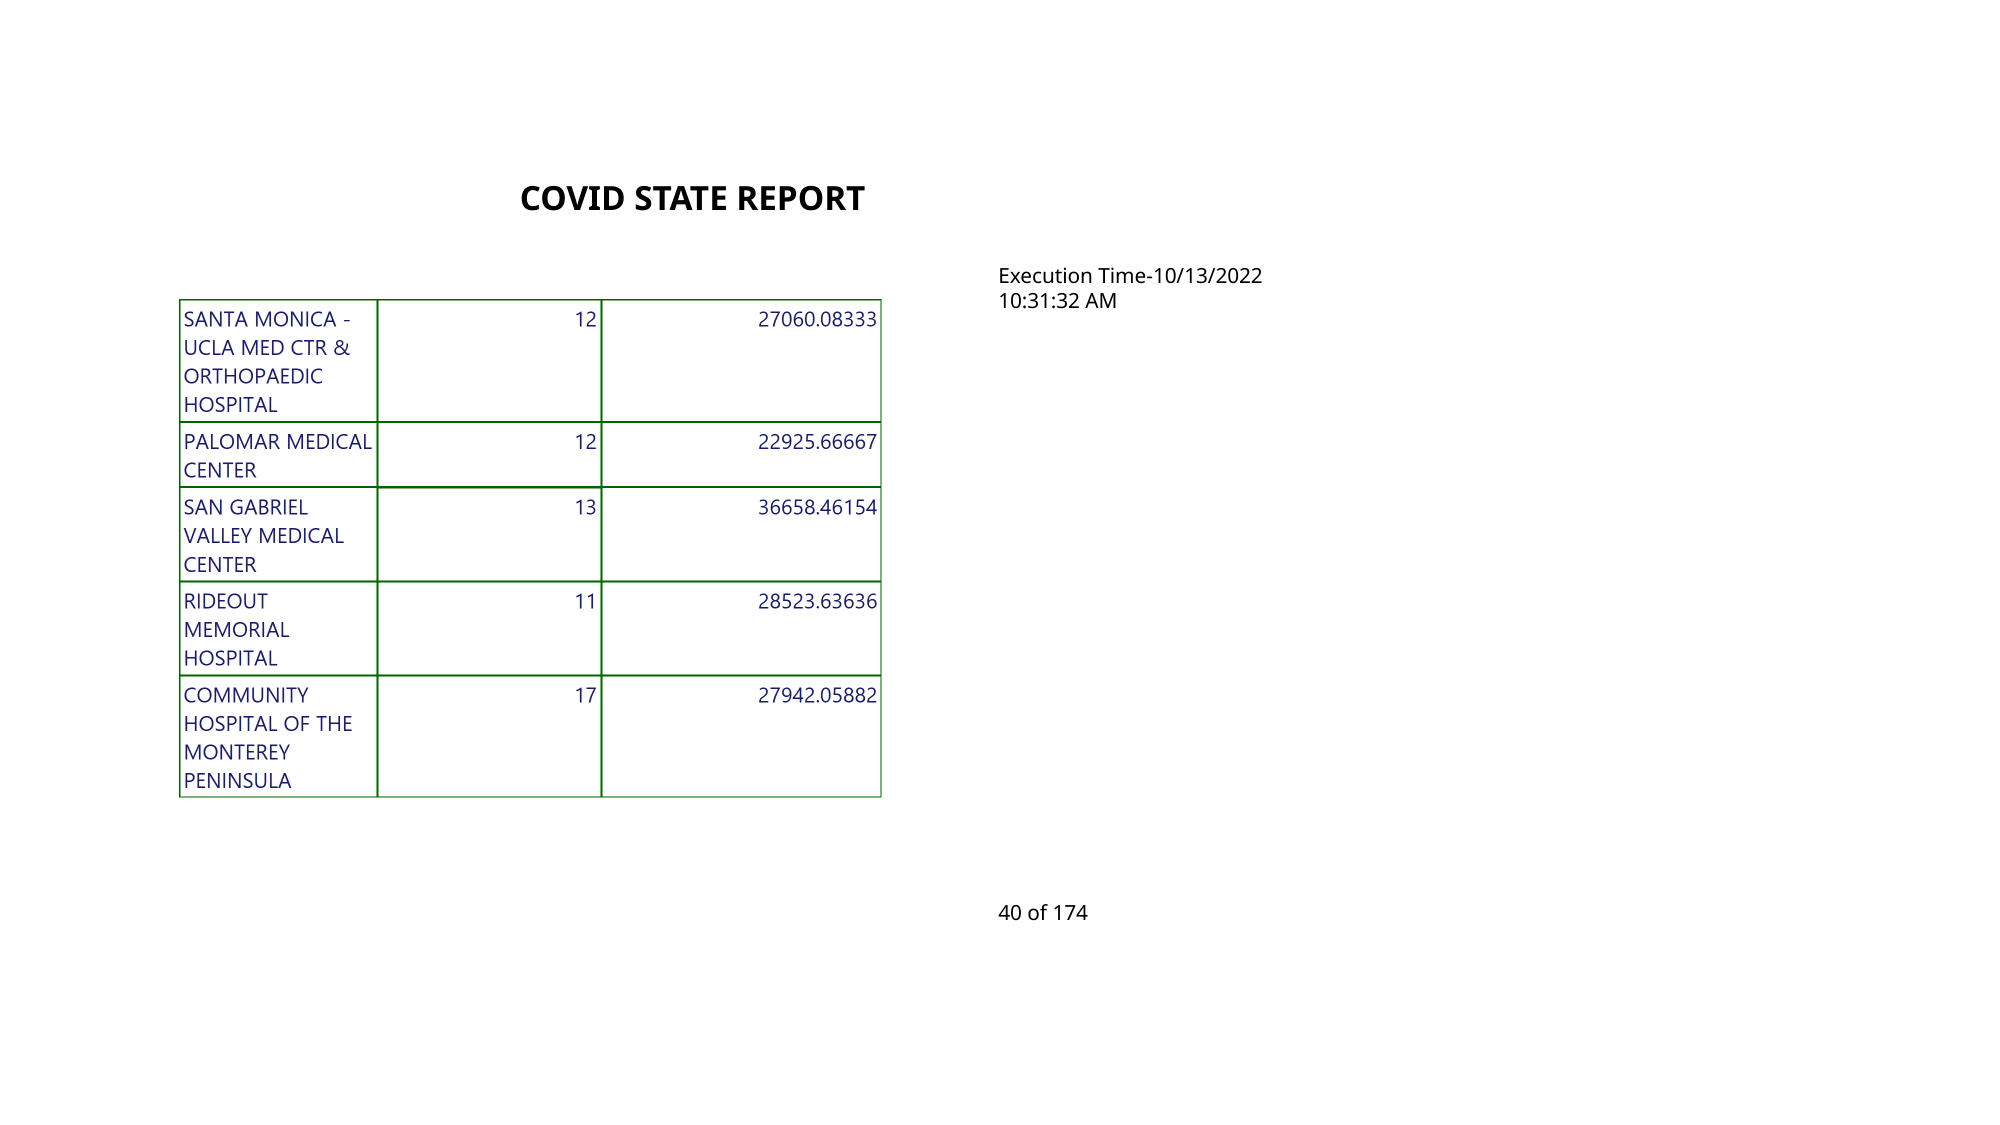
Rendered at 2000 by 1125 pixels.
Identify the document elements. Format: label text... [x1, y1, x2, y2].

text_box 40 of 174 [994, 895, 1420, 975]
text_box Execution Time-10/13/2022 10:31:32 AM [994, 258, 1349, 300]
text_box COVID STATE REPORT [377, 173, 1009, 241]
picture [179, 299, 882, 798]
